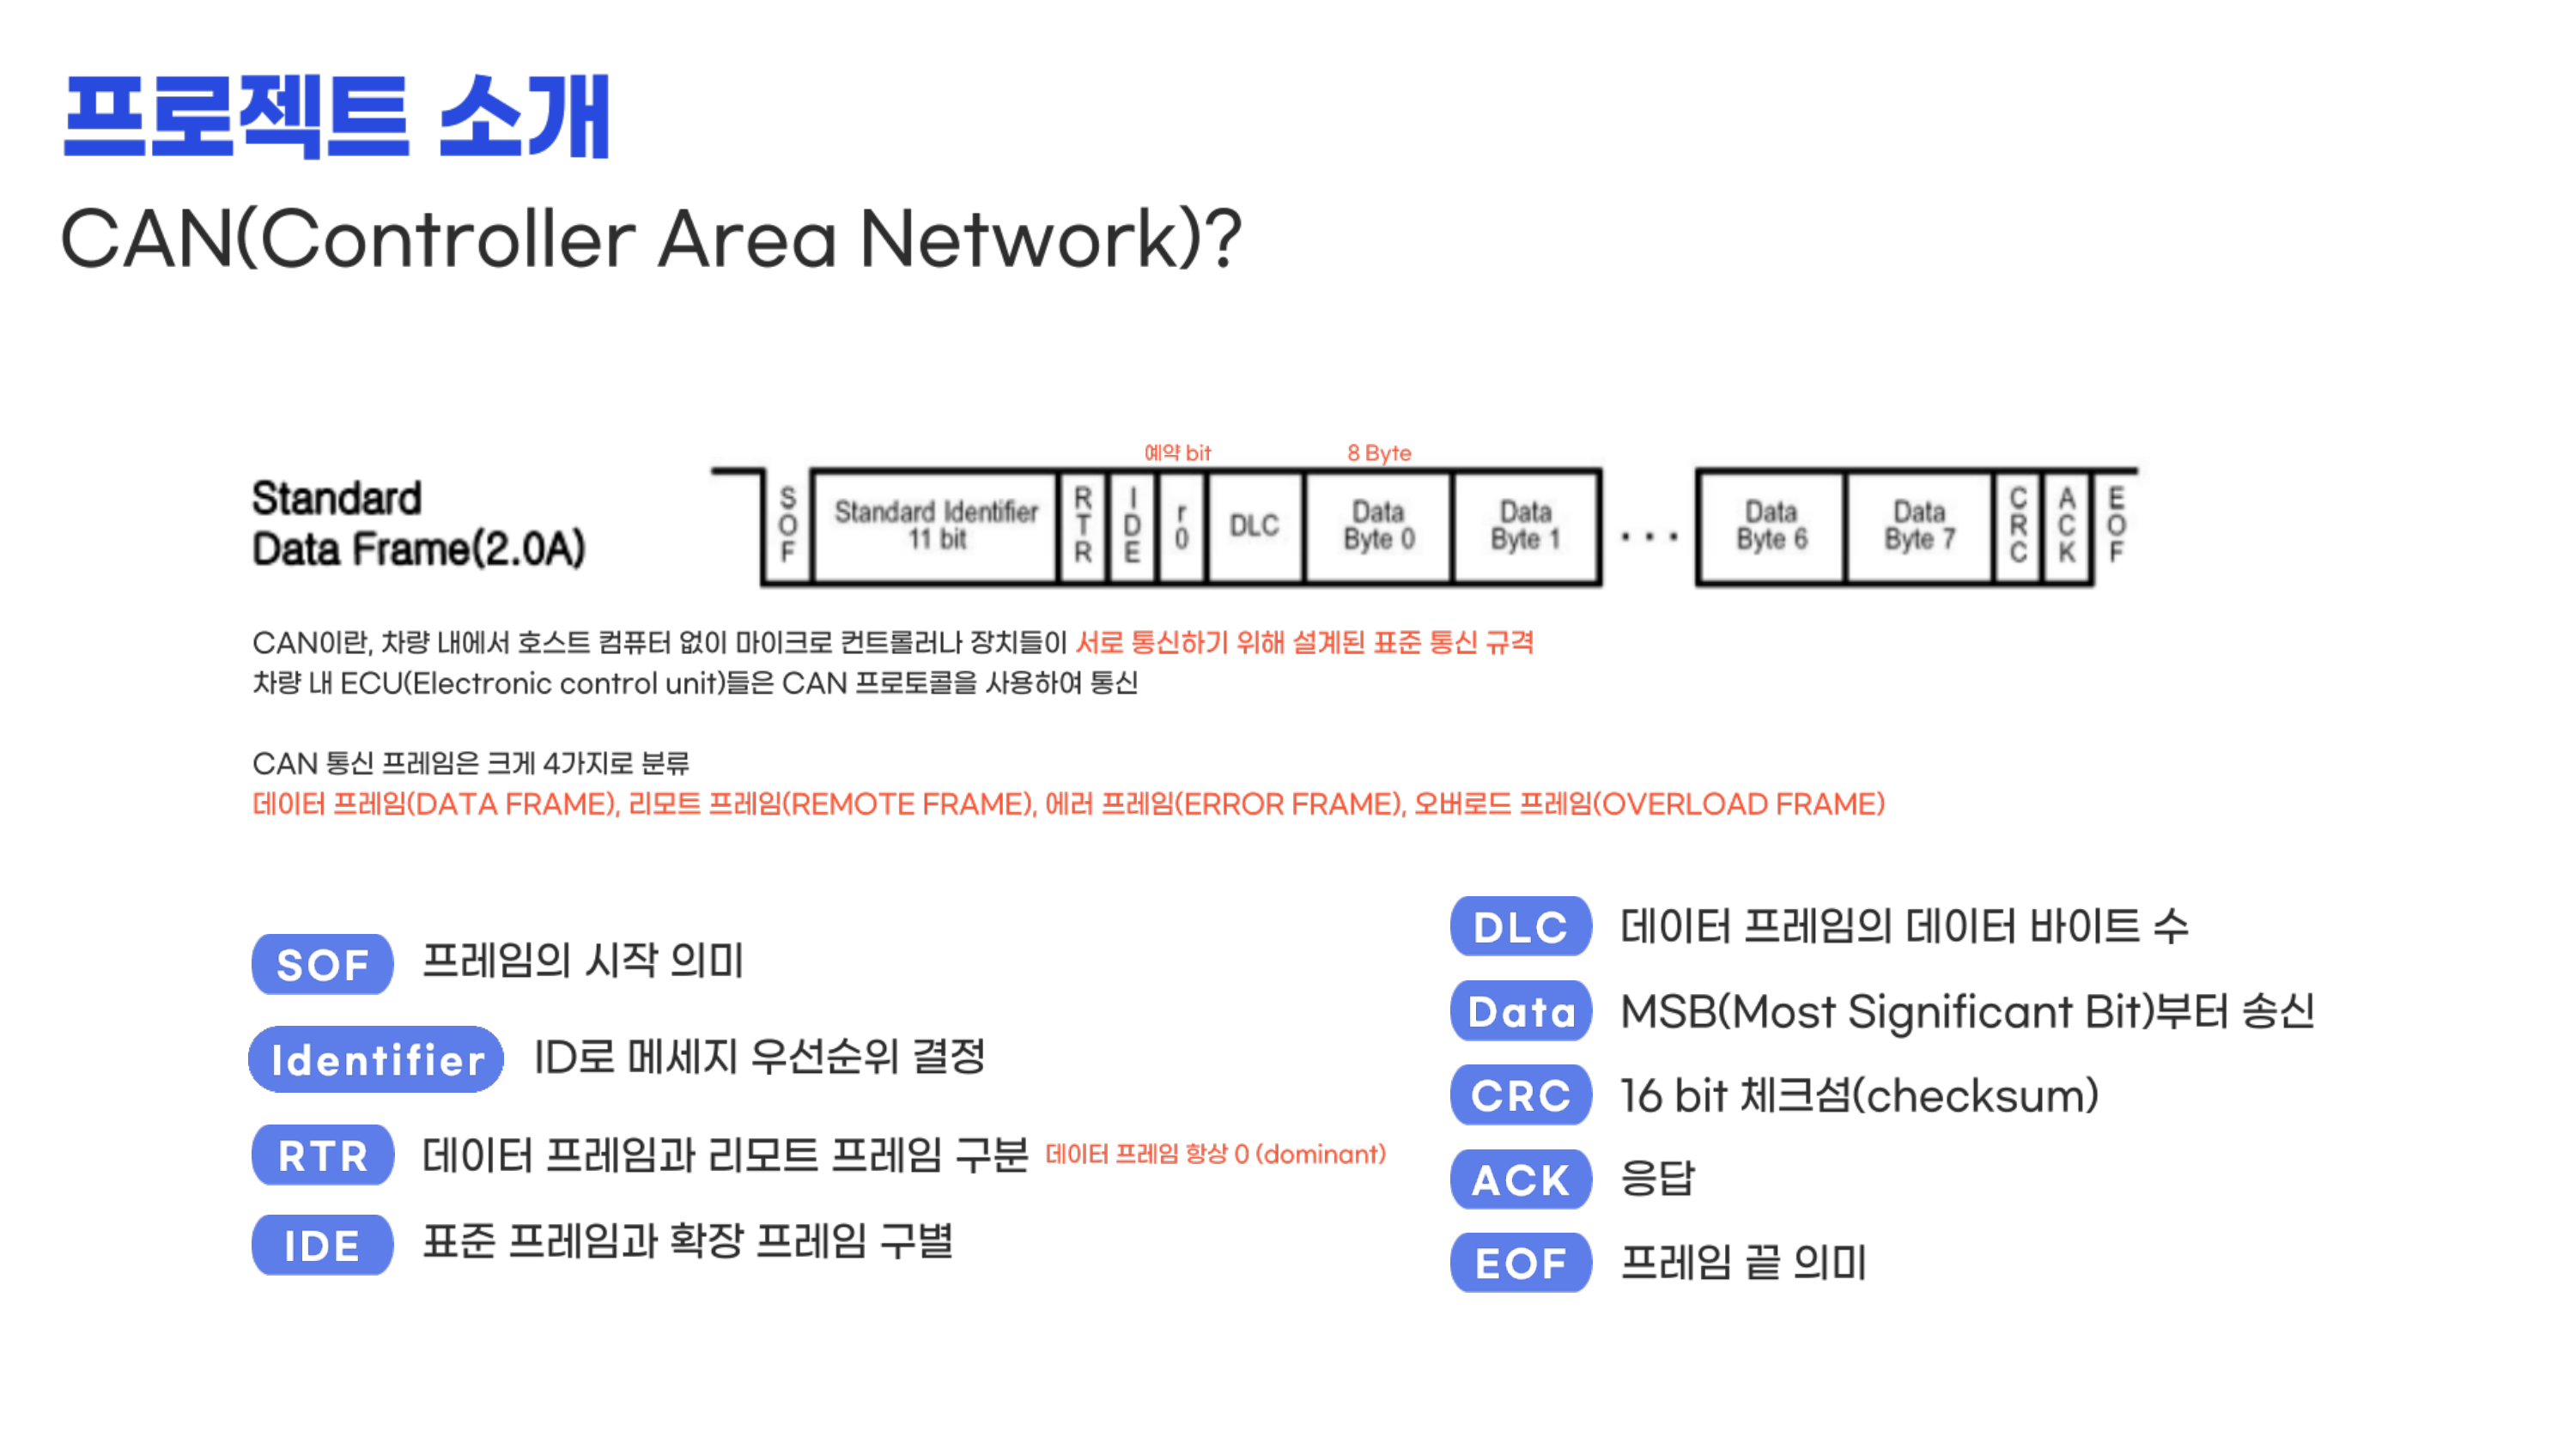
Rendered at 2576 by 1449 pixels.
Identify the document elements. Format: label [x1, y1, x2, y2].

picture [69, 888, 2367, 1333]
picture [1341, 435, 1431, 488]
picture [1139, 437, 1230, 489]
picture [244, 618, 1910, 850]
picture [26, 14, 1314, 359]
text_box [230, 456, 2160, 610]
